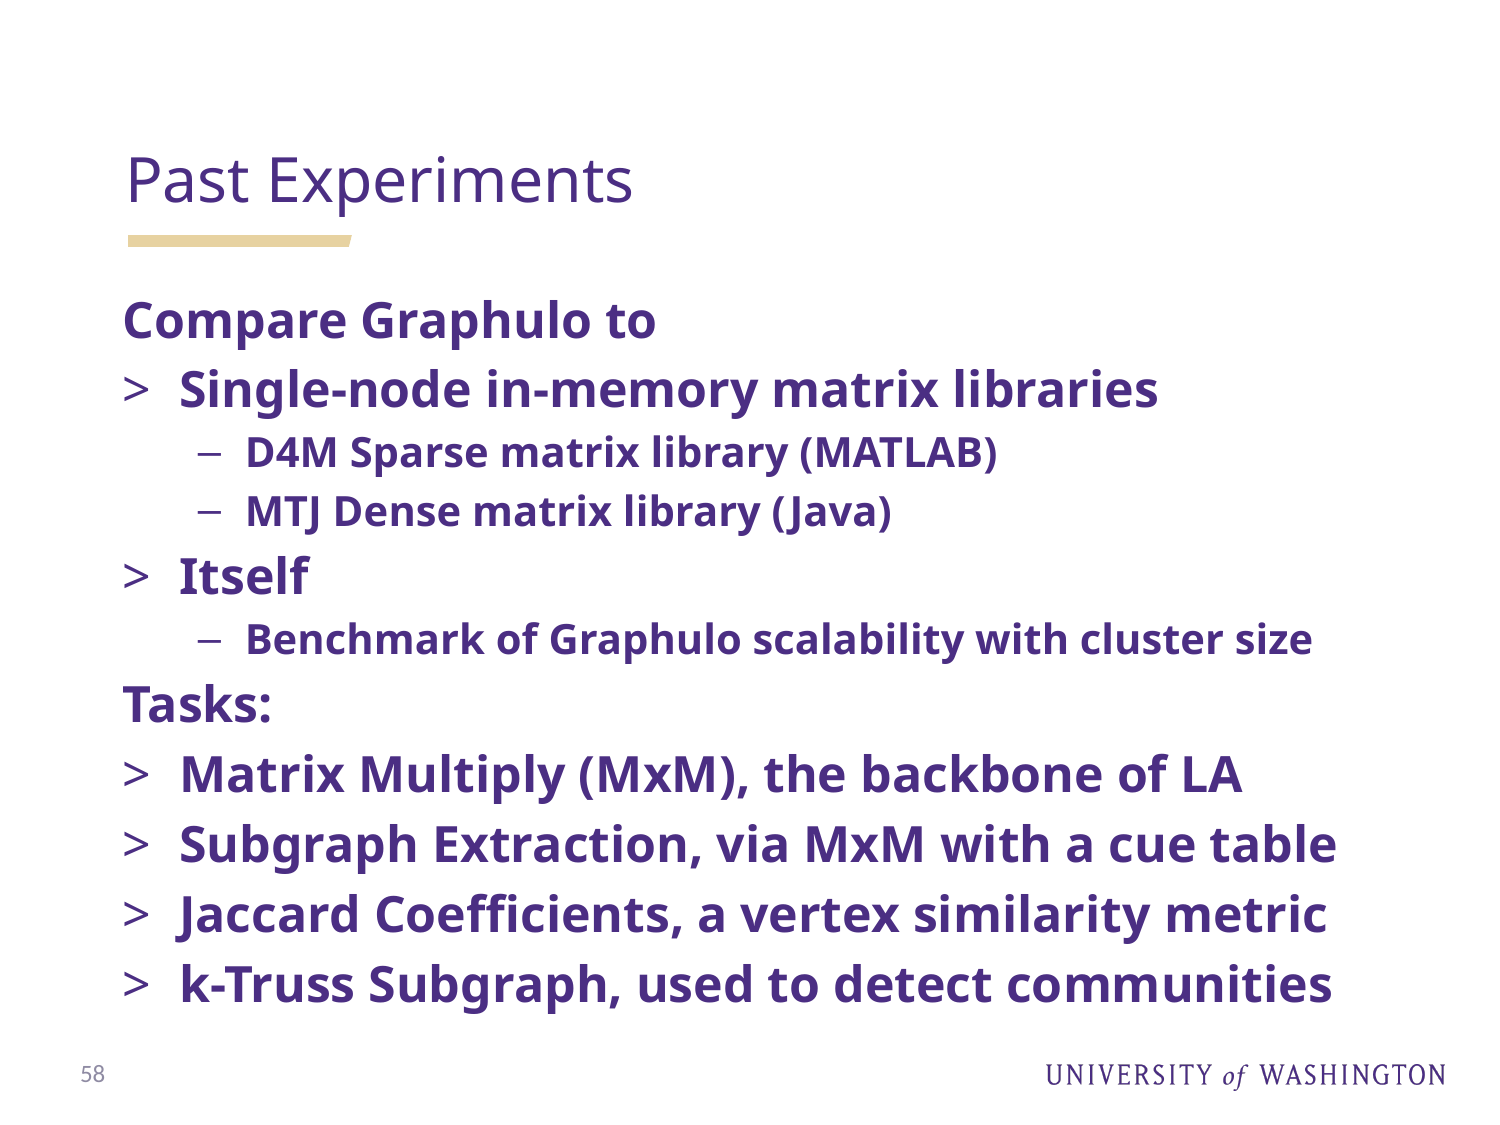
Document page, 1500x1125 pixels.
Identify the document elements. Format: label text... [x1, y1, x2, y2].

list Compare Graphulo to Single-node in-memory matrix libraries D4M Sparse matrix library (MATLAB) MTJ Dense matrix library (Java) Itself Benchmark of Graphulo scalability with cluster size Tasks: Matrix Multiply (MxM), the backbone of LA Subgraph Extraction, via MxM with a cue table Jaccard Coefficients, a vertex similarity metric k-Truss Subgraph, used to detect communities [108, 280, 1453, 1043]
list Past Experiments [110, 60, 1453, 224]
picture [128, 235, 352, 247]
picture [1046, 1064, 1445, 1091]
slide_number 58 [64, 1042, 403, 1103]
